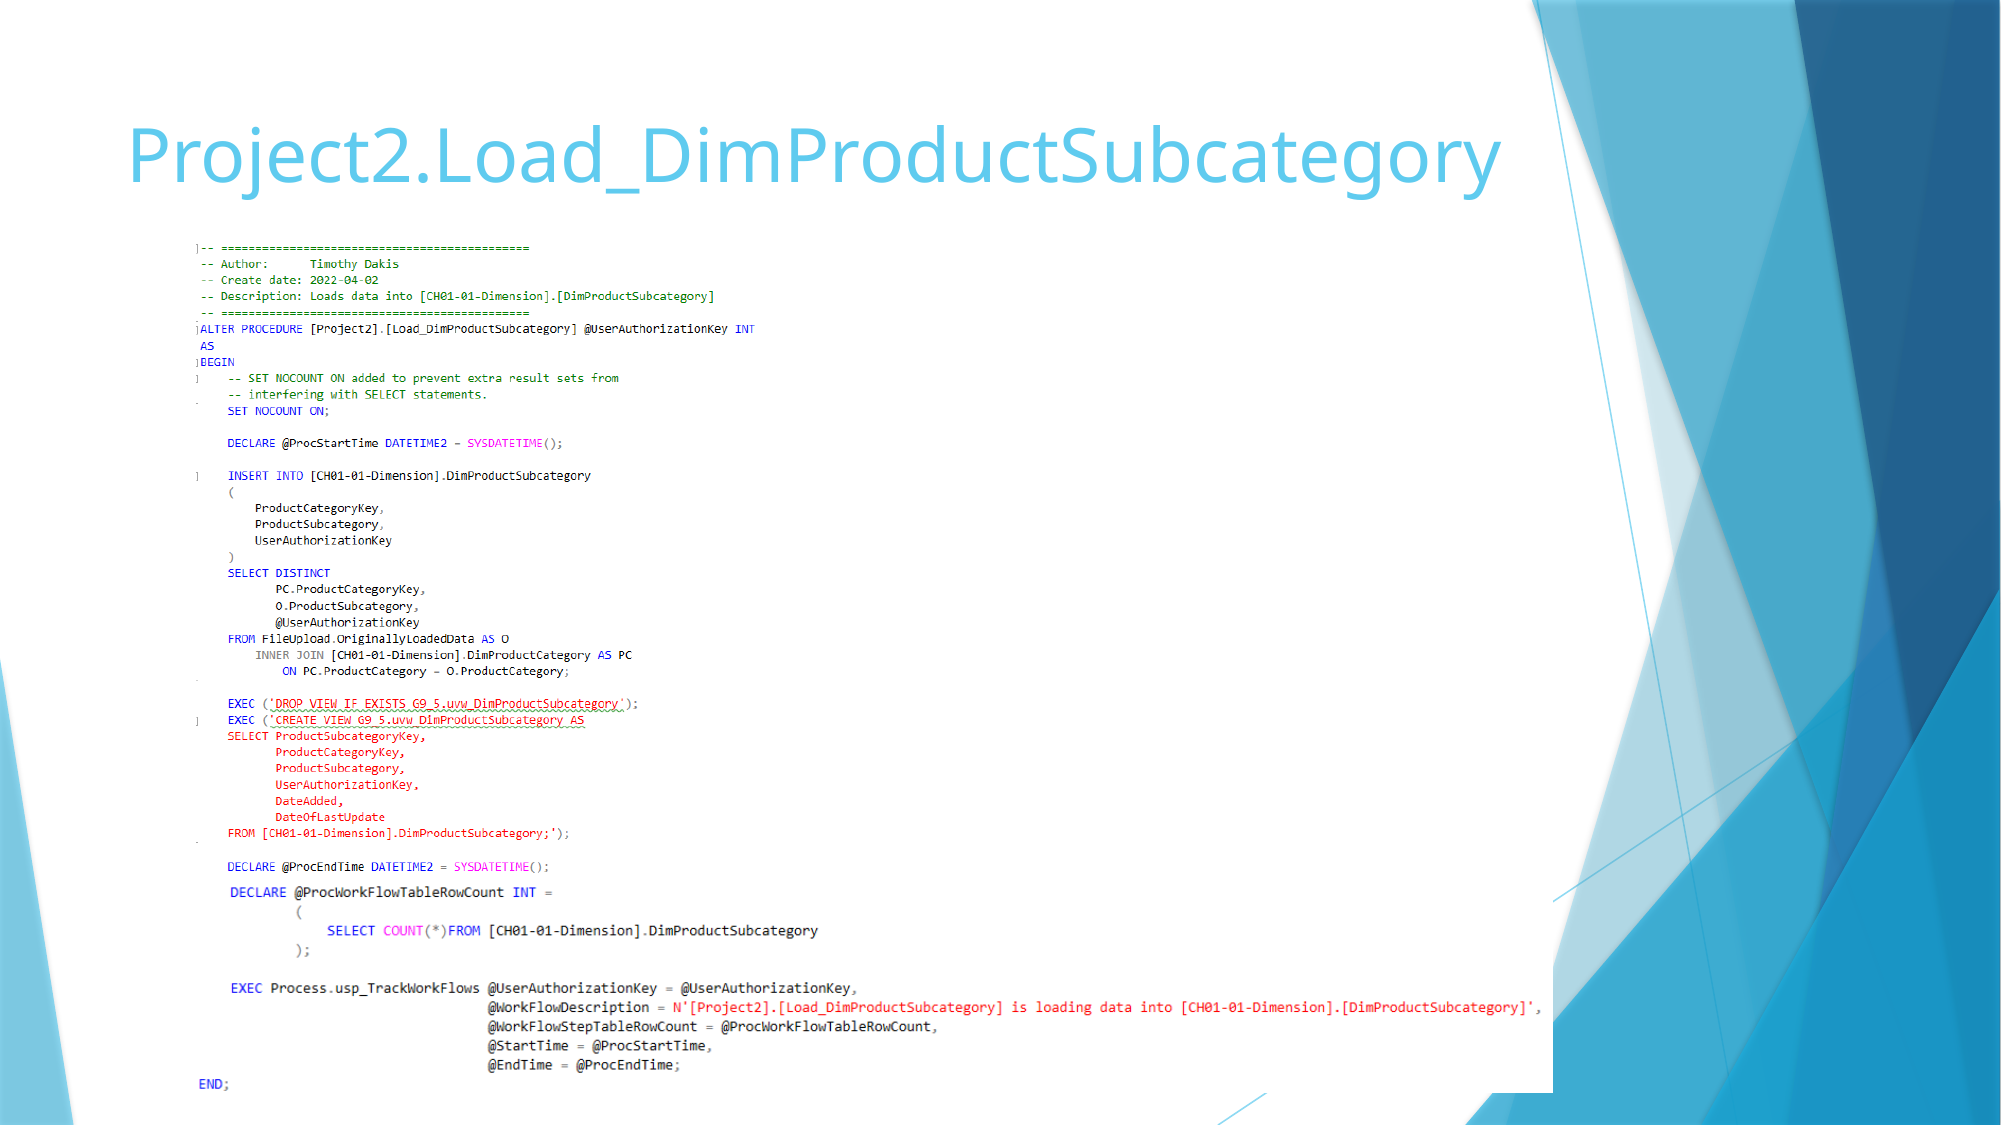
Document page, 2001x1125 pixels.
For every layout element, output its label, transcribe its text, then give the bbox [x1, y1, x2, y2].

title Project2.Load_DimProductSubcategory [111, 99, 1522, 317]
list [196, 243, 762, 880]
picture [196, 880, 1554, 1094]
